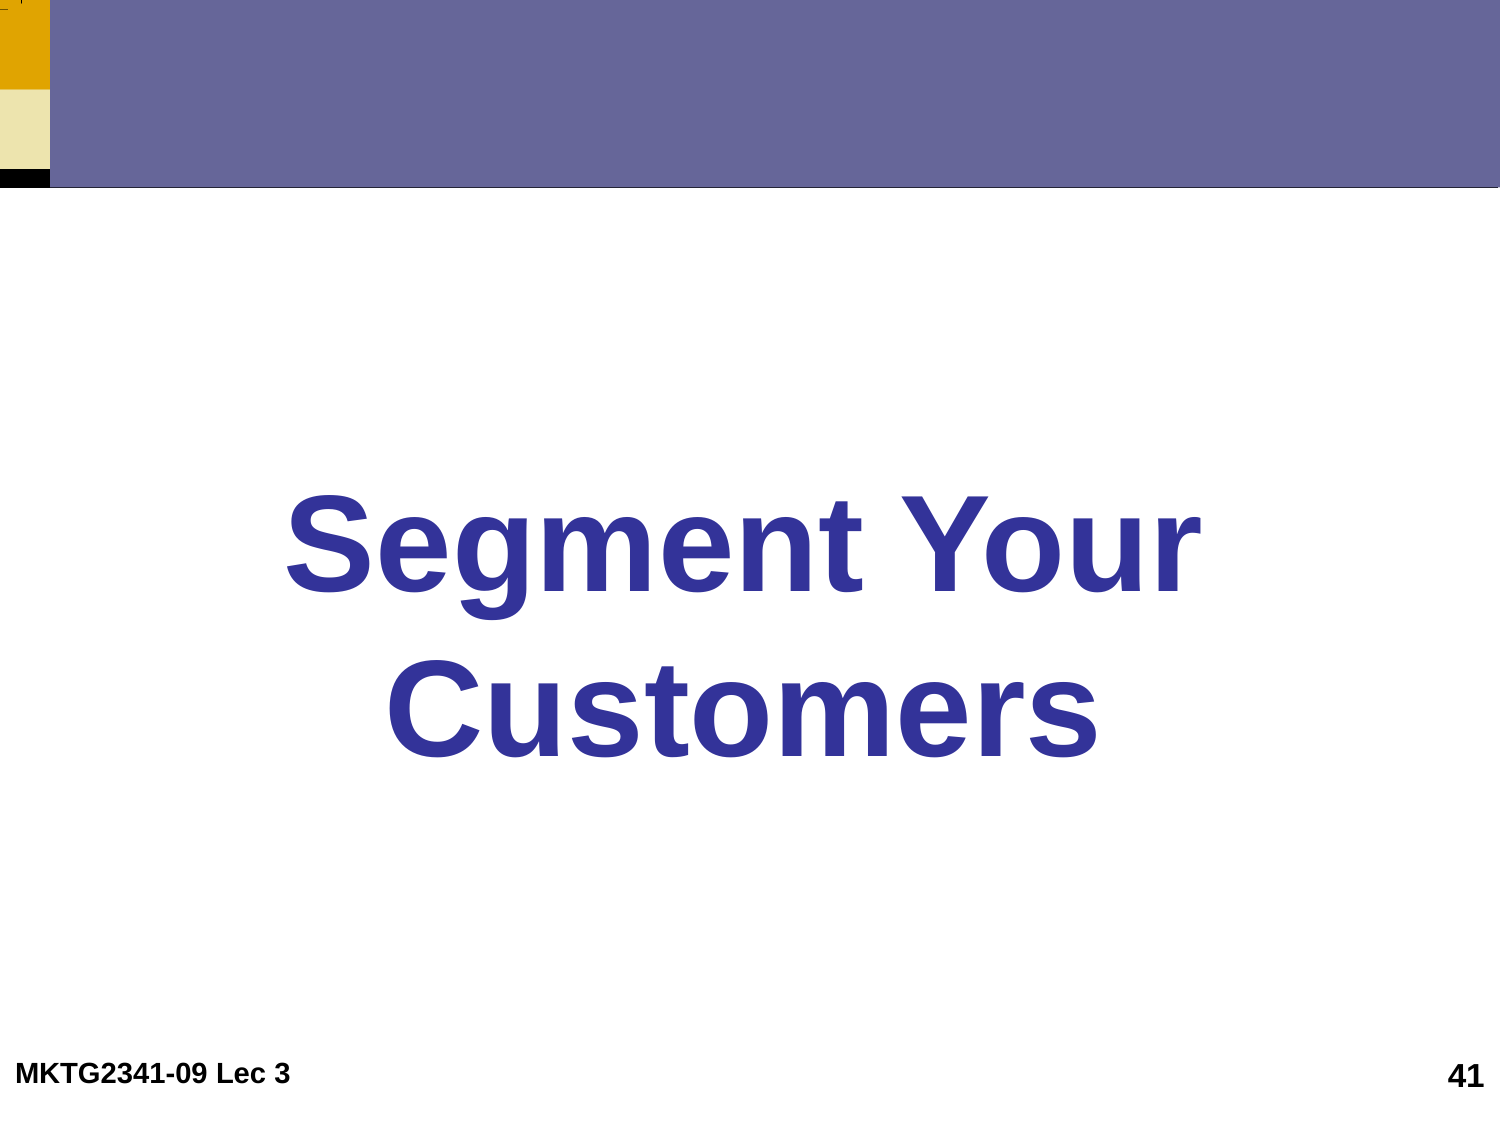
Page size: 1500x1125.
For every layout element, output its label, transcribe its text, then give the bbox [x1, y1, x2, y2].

title Segment Your Customers [49, 424, 1438, 813]
slide_number 41 [1149, 1046, 1500, 1125]
picture [0, 0, 50, 188]
slide_number MKTG2341-09 Lec 3 [0, 1046, 351, 1125]
